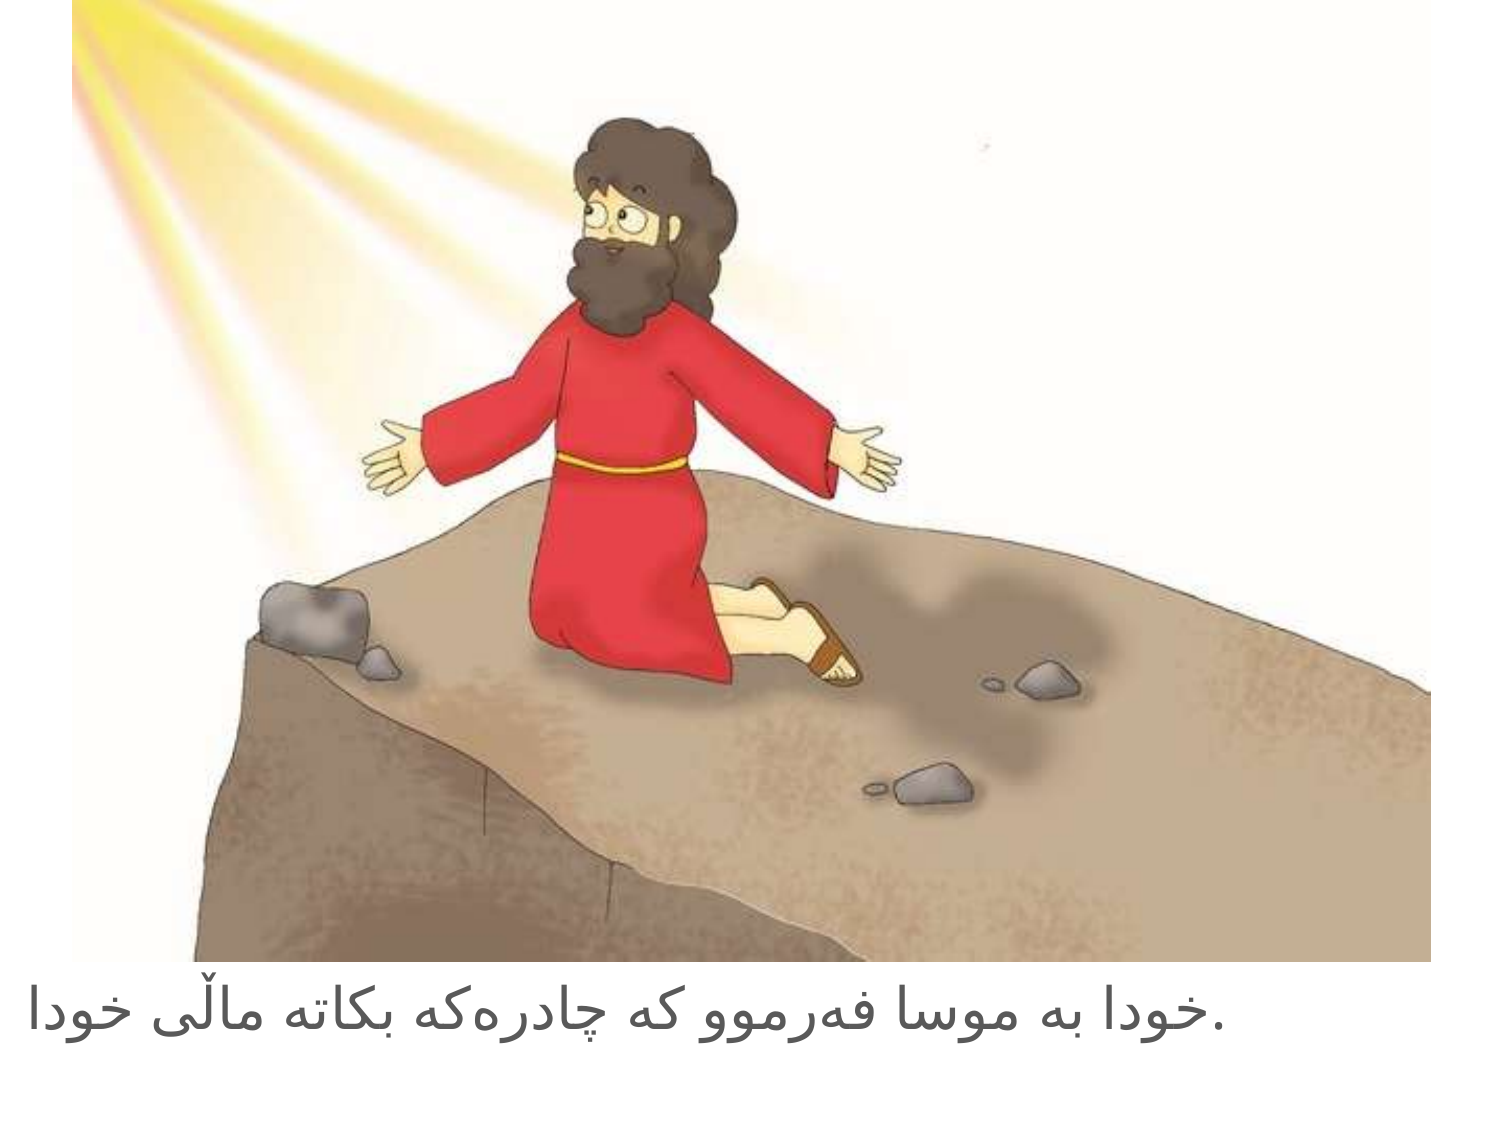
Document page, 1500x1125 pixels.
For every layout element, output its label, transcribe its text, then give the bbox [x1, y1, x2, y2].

picture [72, 0, 1431, 963]
text_box خودا بە موسا فەرموو کە چادرەکە بکاتە ماڵی خودا. [11, 964, 1483, 1049]
